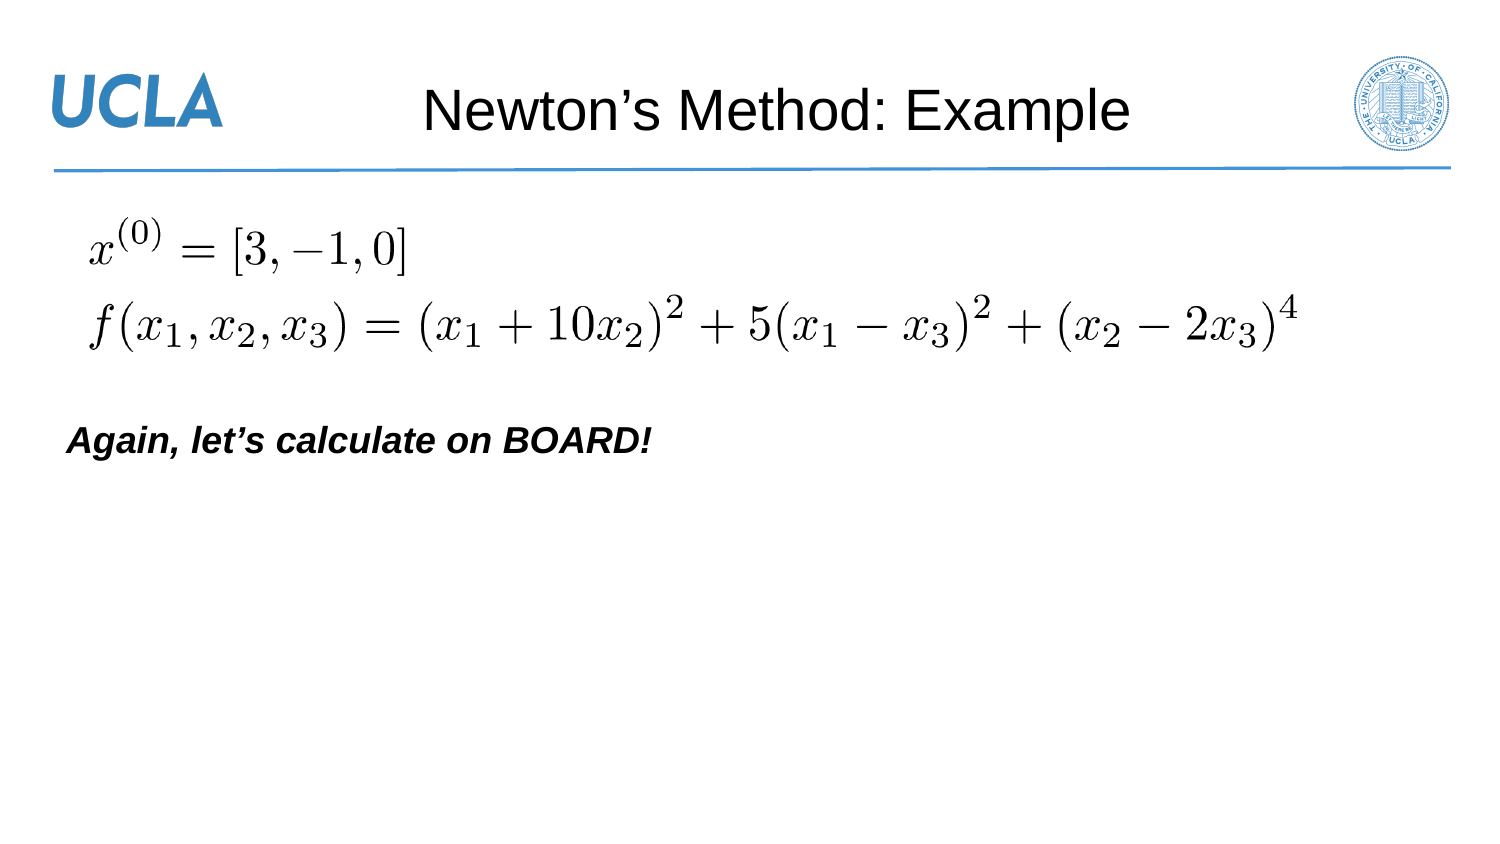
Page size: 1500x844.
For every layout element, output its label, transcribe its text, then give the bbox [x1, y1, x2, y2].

picture [1354, 56, 1450, 152]
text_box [53, 167, 1452, 171]
picture [89, 291, 1299, 352]
picture [50, 70, 224, 129]
picture [89, 217, 406, 276]
list Again, let’s calculate on BOARD! [51, 394, 1449, 489]
title Newton’s Method: Example [228, 56, 1327, 151]
